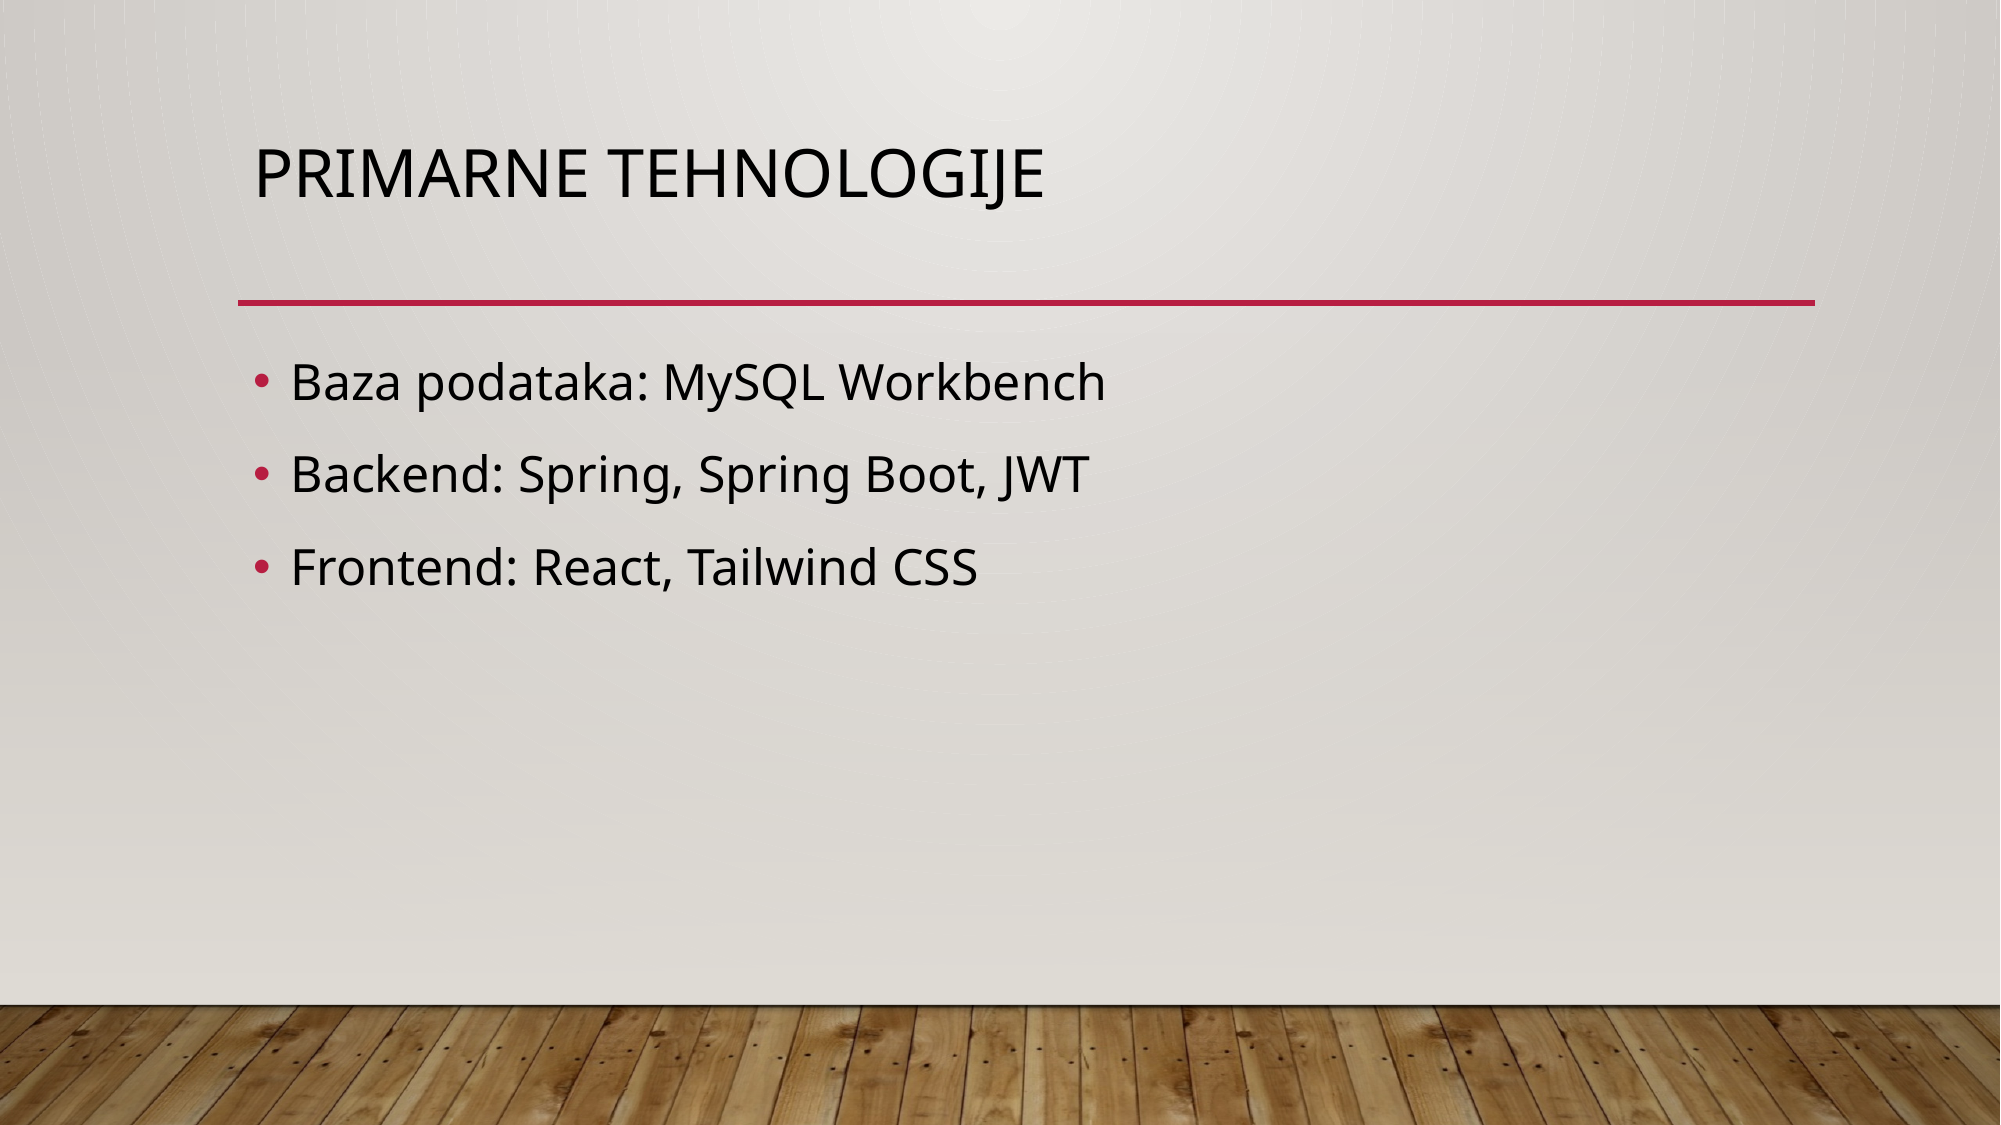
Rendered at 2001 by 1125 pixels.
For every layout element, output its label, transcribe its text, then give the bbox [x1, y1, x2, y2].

picture [0, 1005, 2000, 1125]
title Primarne tehnologije [238, 131, 1814, 305]
list Baza podataka: MySQL Workbench Backend: Spring, Spring Boot, JWT Frontend: React, Tailwind CSS [238, 330, 1814, 897]
